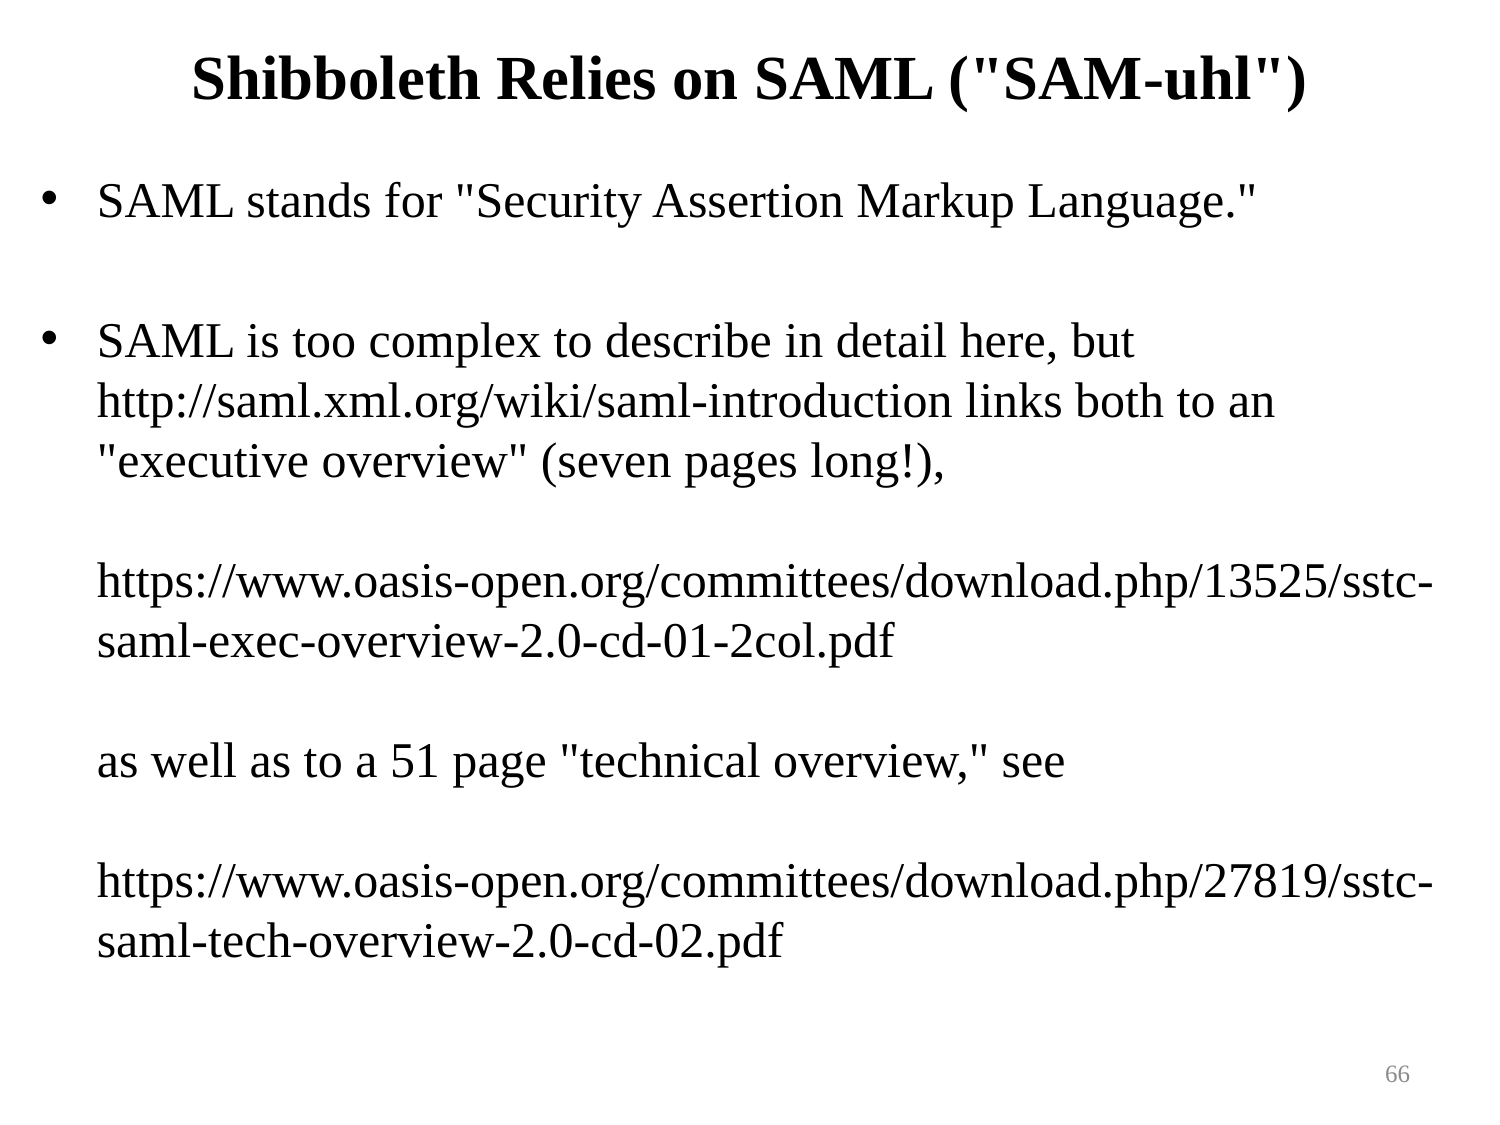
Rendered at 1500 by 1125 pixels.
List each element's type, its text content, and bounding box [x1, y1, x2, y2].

list SAML stands for "Security Assertion Markup Language." SAML is too complex to describe in detail here, but http://saml.xml.org/wiki/saml-introduction links both to an "executive overview" (seven pages long!), https://www.oasis-open.org/committees/download.php/13525/sstc-saml-exec-overview-2.0-cd-01-2col.pdf as well as to a 51 page "technical overview," see https://www.oasis-open.org/committees/download.php/27819/sstc-saml-tech-overview-2.0-cd-02.pdf [25, 160, 1471, 1098]
title Shibboleth Relies on SAML ("SAM-uhl") [75, 28, 1425, 120]
slide_number 66 [1074, 1042, 1425, 1103]
